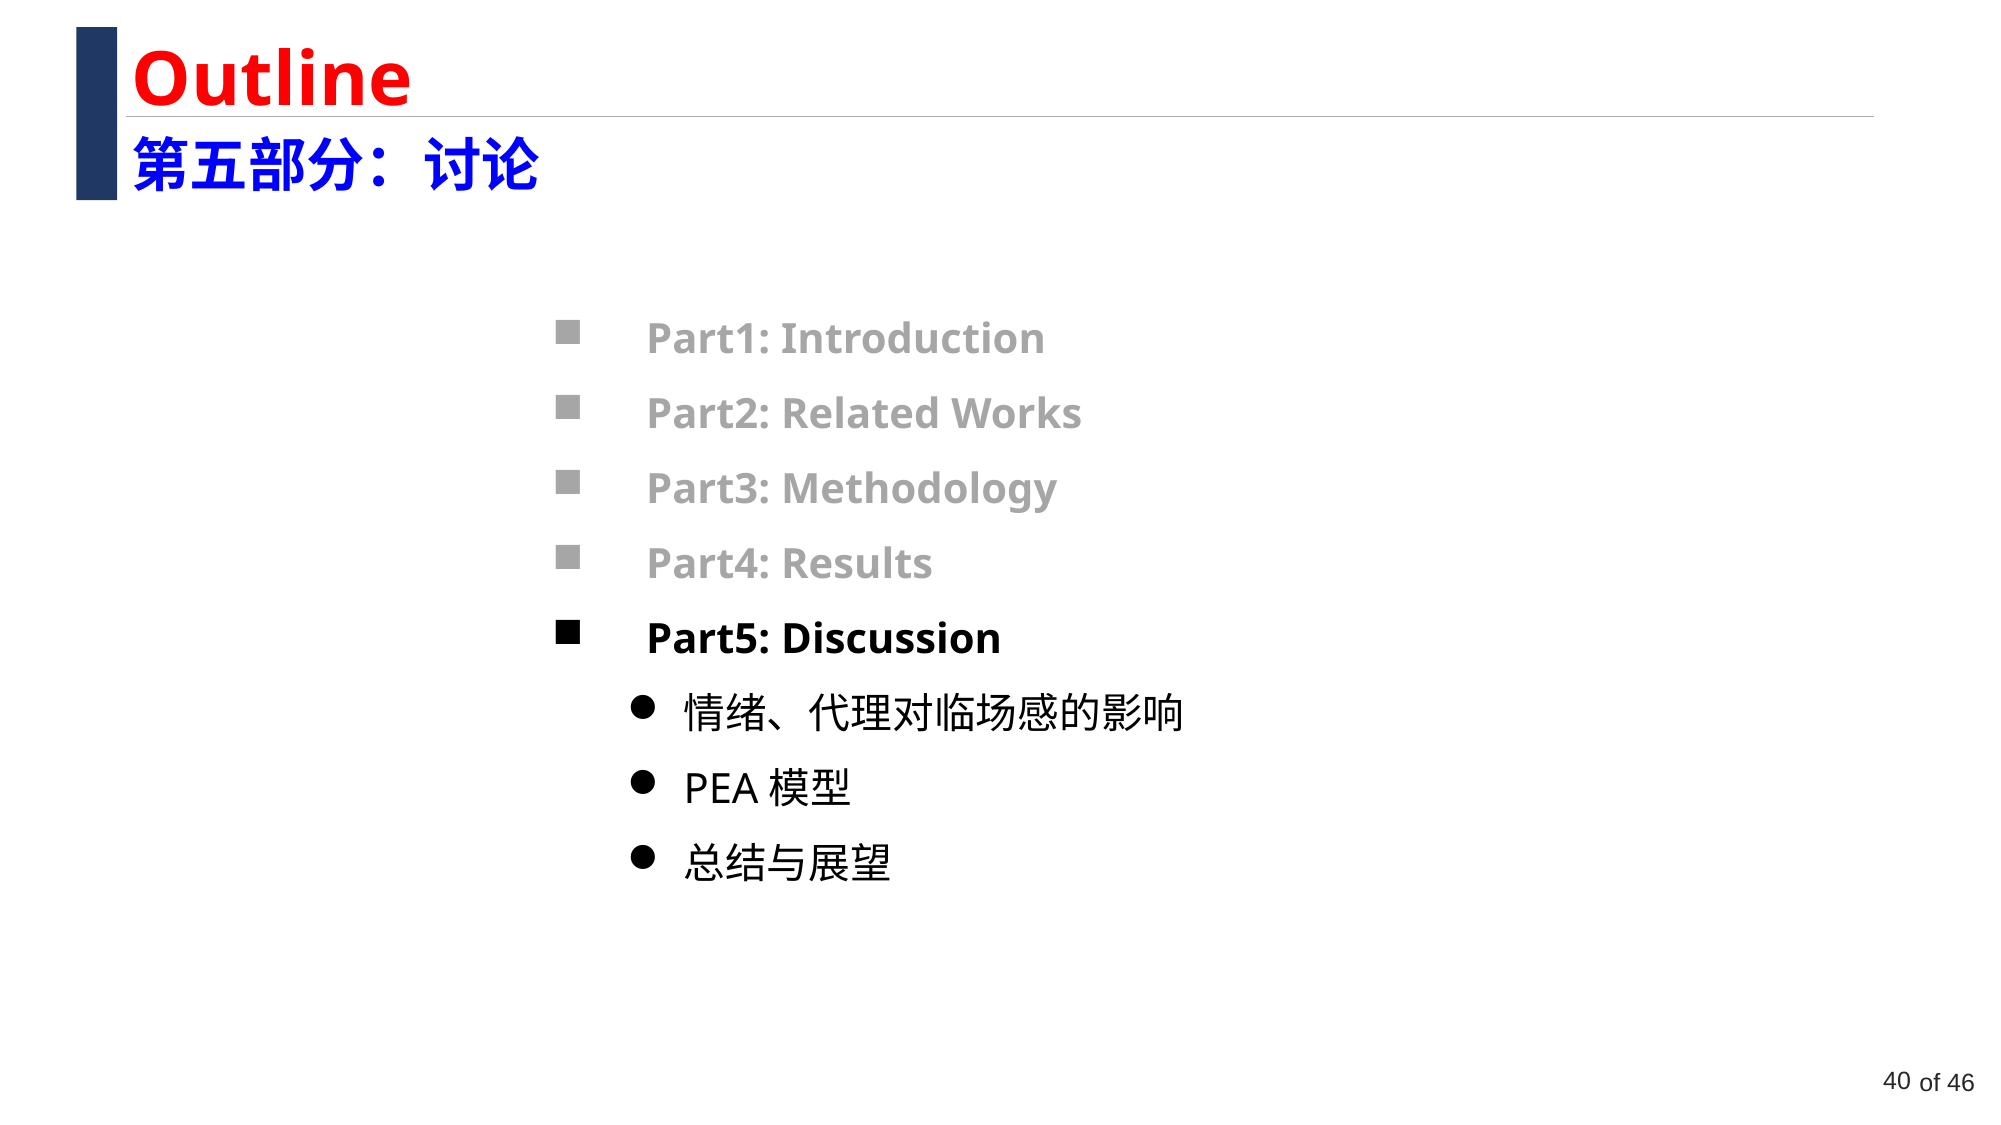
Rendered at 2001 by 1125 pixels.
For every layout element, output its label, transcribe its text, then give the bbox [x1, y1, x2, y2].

list 第五部分：讨论 [117, 128, 1910, 199]
slide_number 40 [1865, 1057, 1929, 1103]
list Outline [117, 51, 790, 101]
text_box Part1: Introduction Part2: Related Works Part3: Methodology Part4: Results Part5: Discussion 情绪、代理对临场感的影响 PEA模型 总结与展望 [537, 279, 1498, 895]
